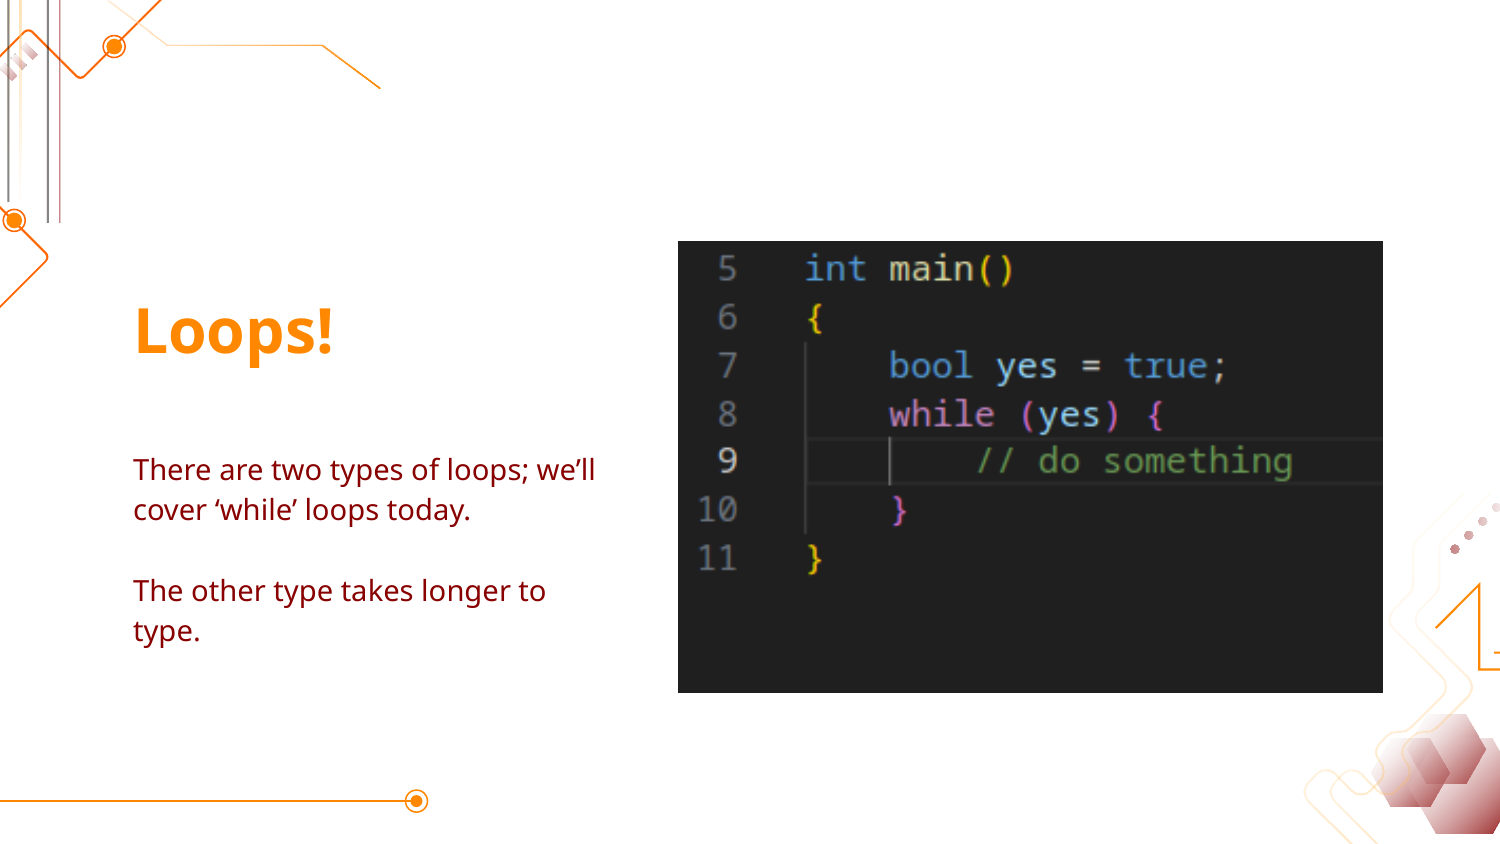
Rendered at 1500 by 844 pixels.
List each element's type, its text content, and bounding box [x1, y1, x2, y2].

subtitle There are two types of loops; we’ll cover ‘while’ loops today. The other type takes longer to type. [118, 431, 635, 693]
picture [678, 88, 1384, 757]
title Loops! [118, 150, 635, 382]
